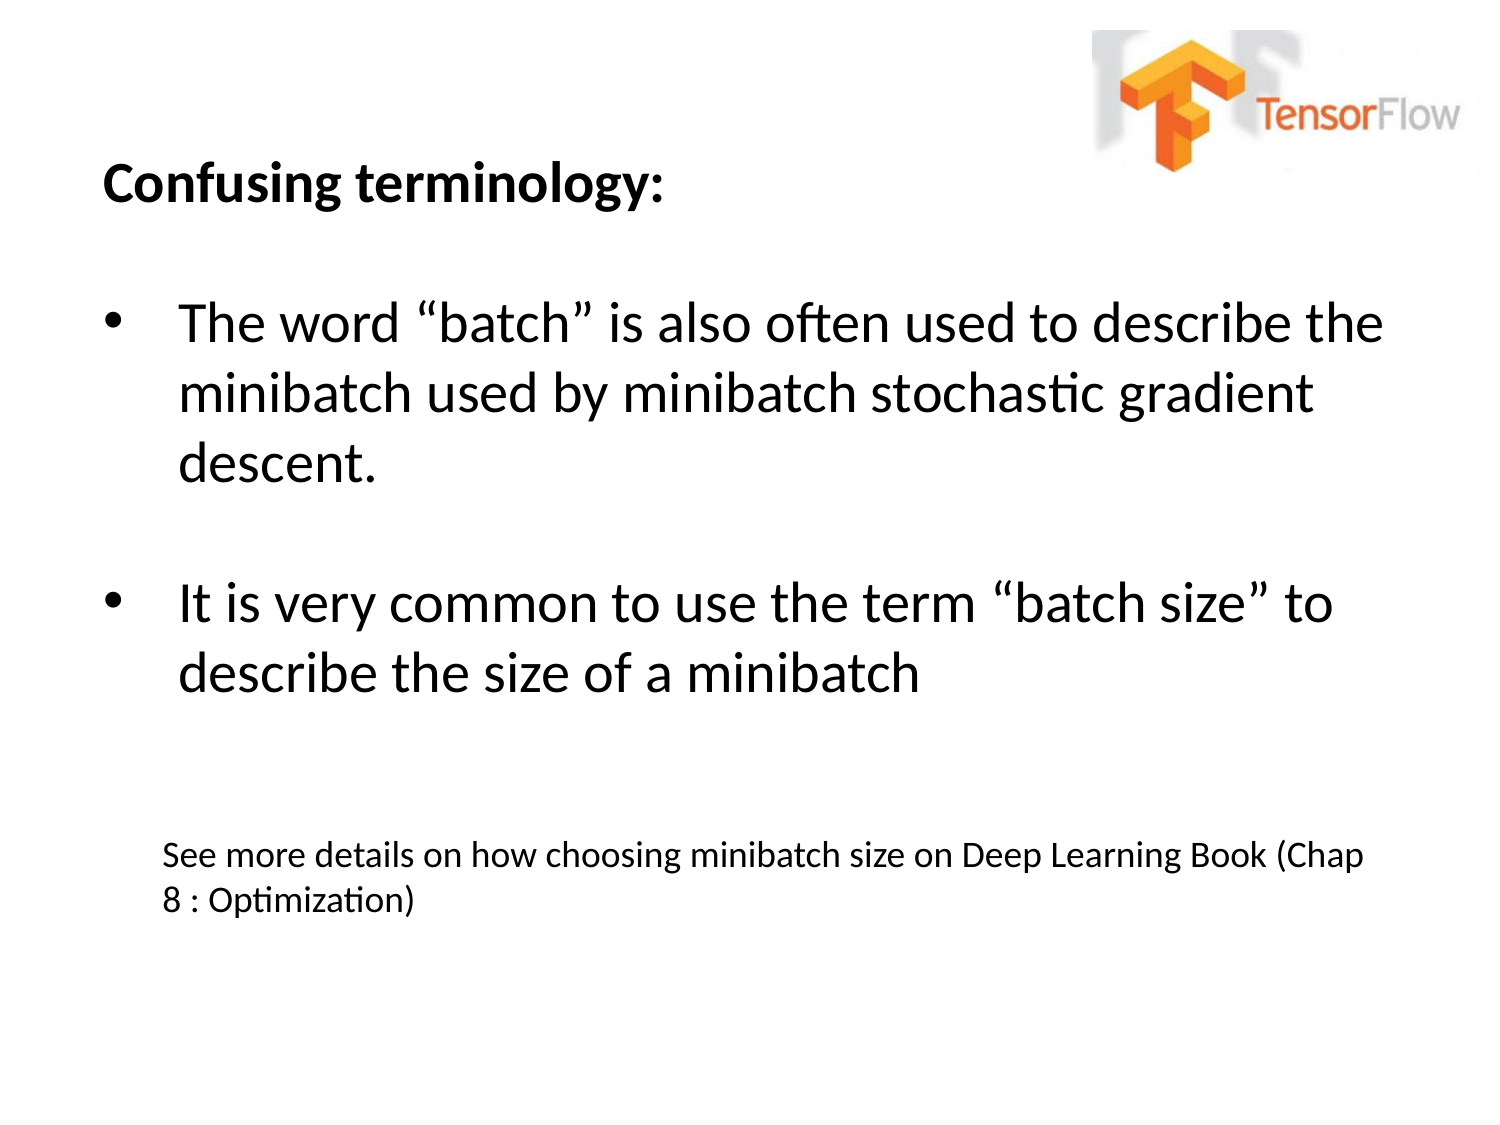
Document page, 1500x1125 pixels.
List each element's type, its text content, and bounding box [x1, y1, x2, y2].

picture [1092, 30, 1480, 173]
text_box See more details on how choosing minibatch size on Deep Learning Book (Chap 8 : Optimization) [147, 822, 1382, 927]
text_box Confusing terminology: The word “batch” is also often used to describe the minibatch used by minibatch stochastic gradient descent. It is very common to use the term “batch size” to describe the size of a minibatch [88, 137, 1436, 782]
